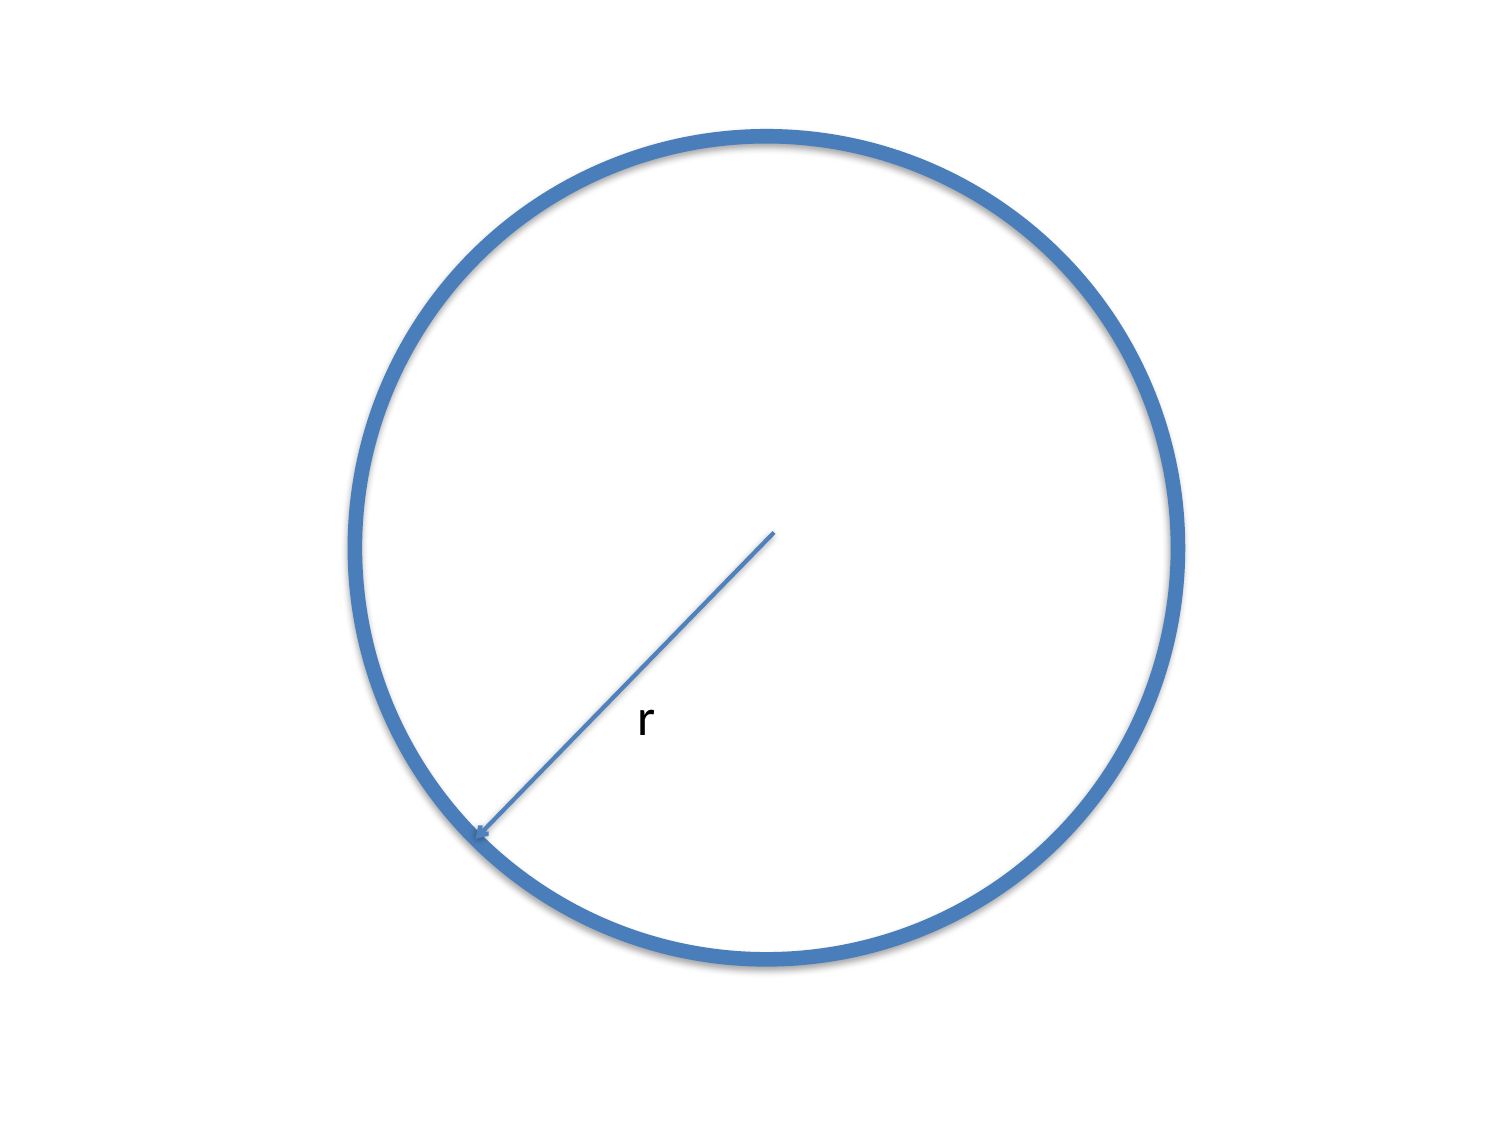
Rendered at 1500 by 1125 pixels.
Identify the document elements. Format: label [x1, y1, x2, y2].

text_box [475, 532, 775, 840]
text_box [354, 135, 1179, 961]
